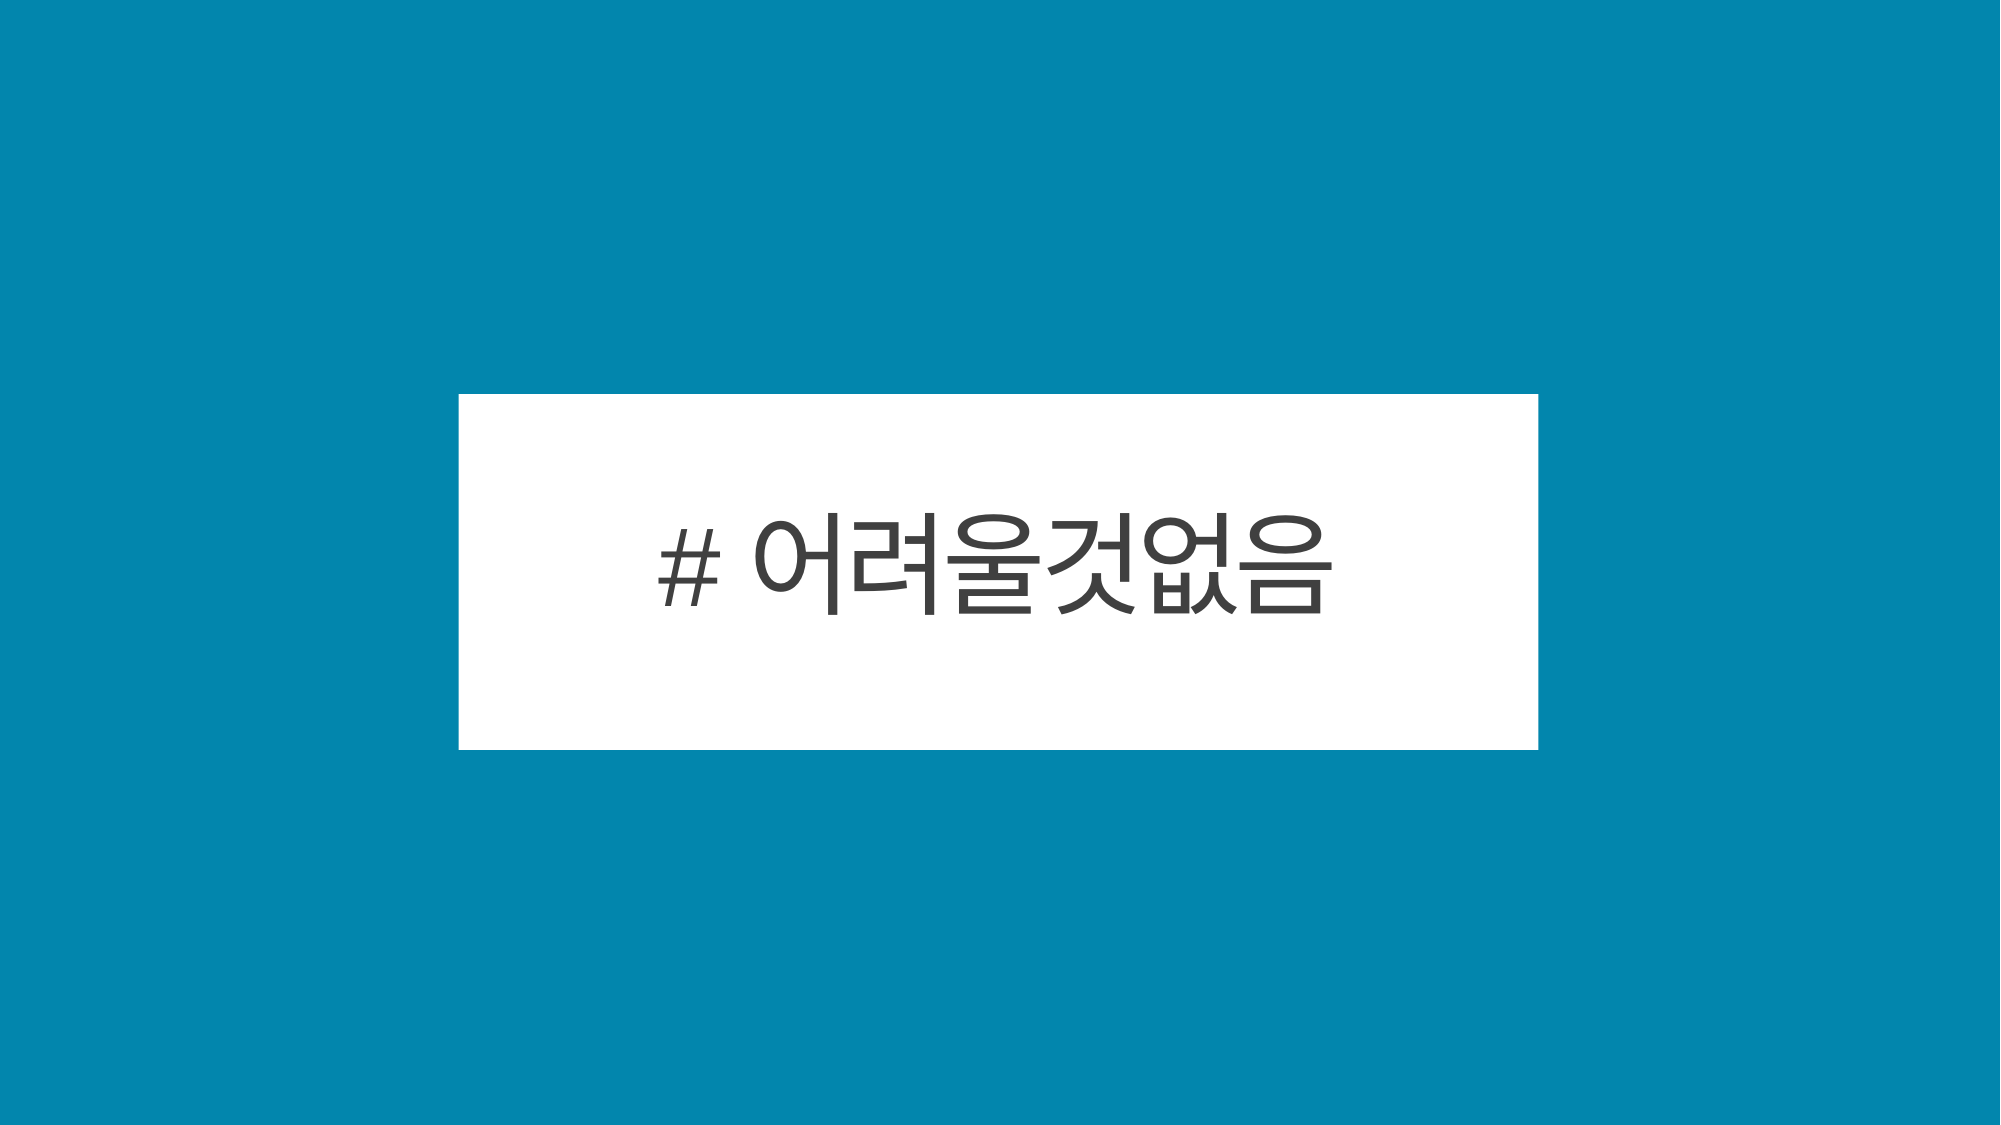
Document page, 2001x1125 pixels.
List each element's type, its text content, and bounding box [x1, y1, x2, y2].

text_box #어려울것없음 [644, 486, 1353, 637]
text_box [458, 393, 1539, 751]
